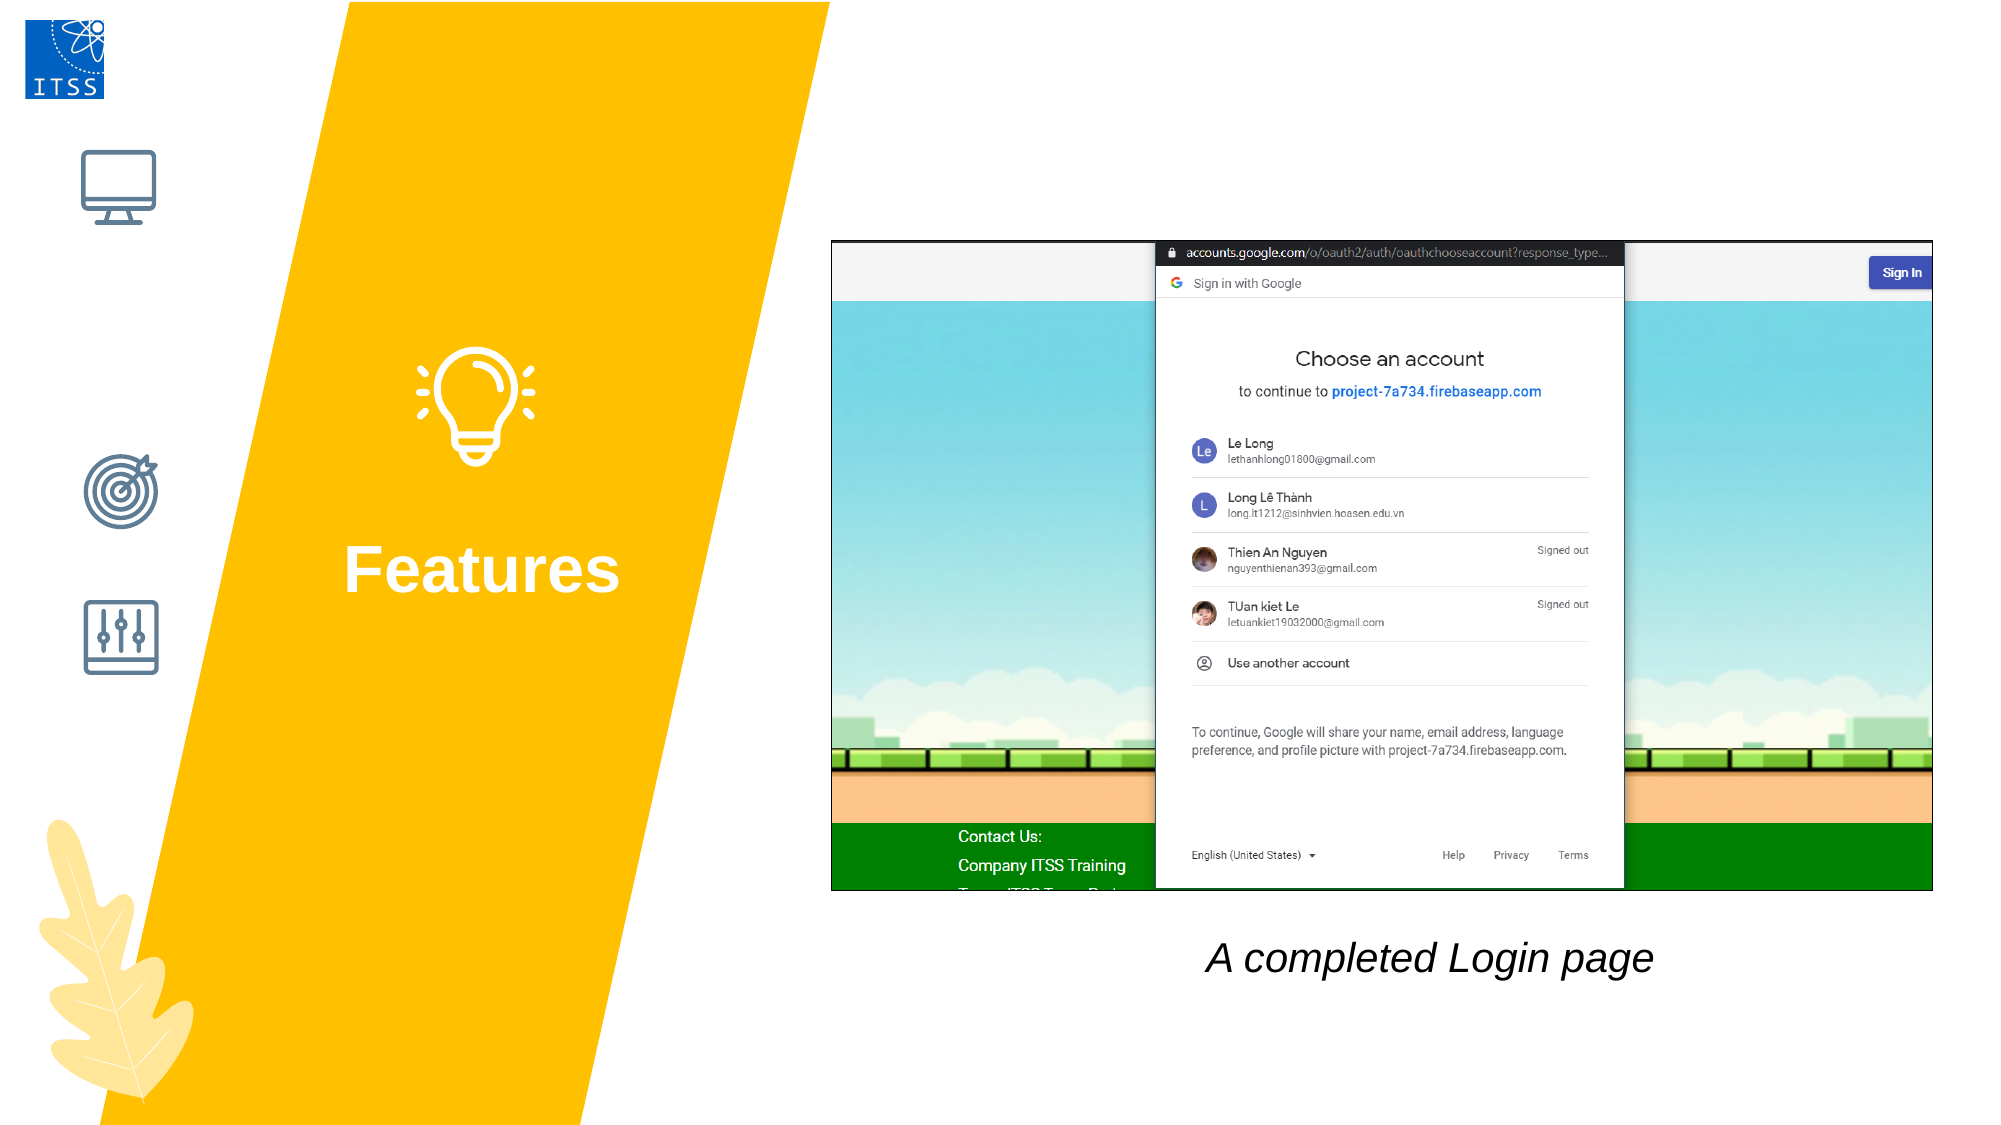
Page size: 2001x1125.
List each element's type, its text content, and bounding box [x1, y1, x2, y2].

picture [831, 240, 1933, 891]
picture [25, 20, 104, 99]
text_box A completed Login page [1191, 923, 1671, 989]
text_box [83, 454, 158, 530]
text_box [415, 346, 537, 467]
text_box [83, 599, 159, 676]
text_box [81, 149, 157, 225]
title Features [258, 490, 689, 641]
